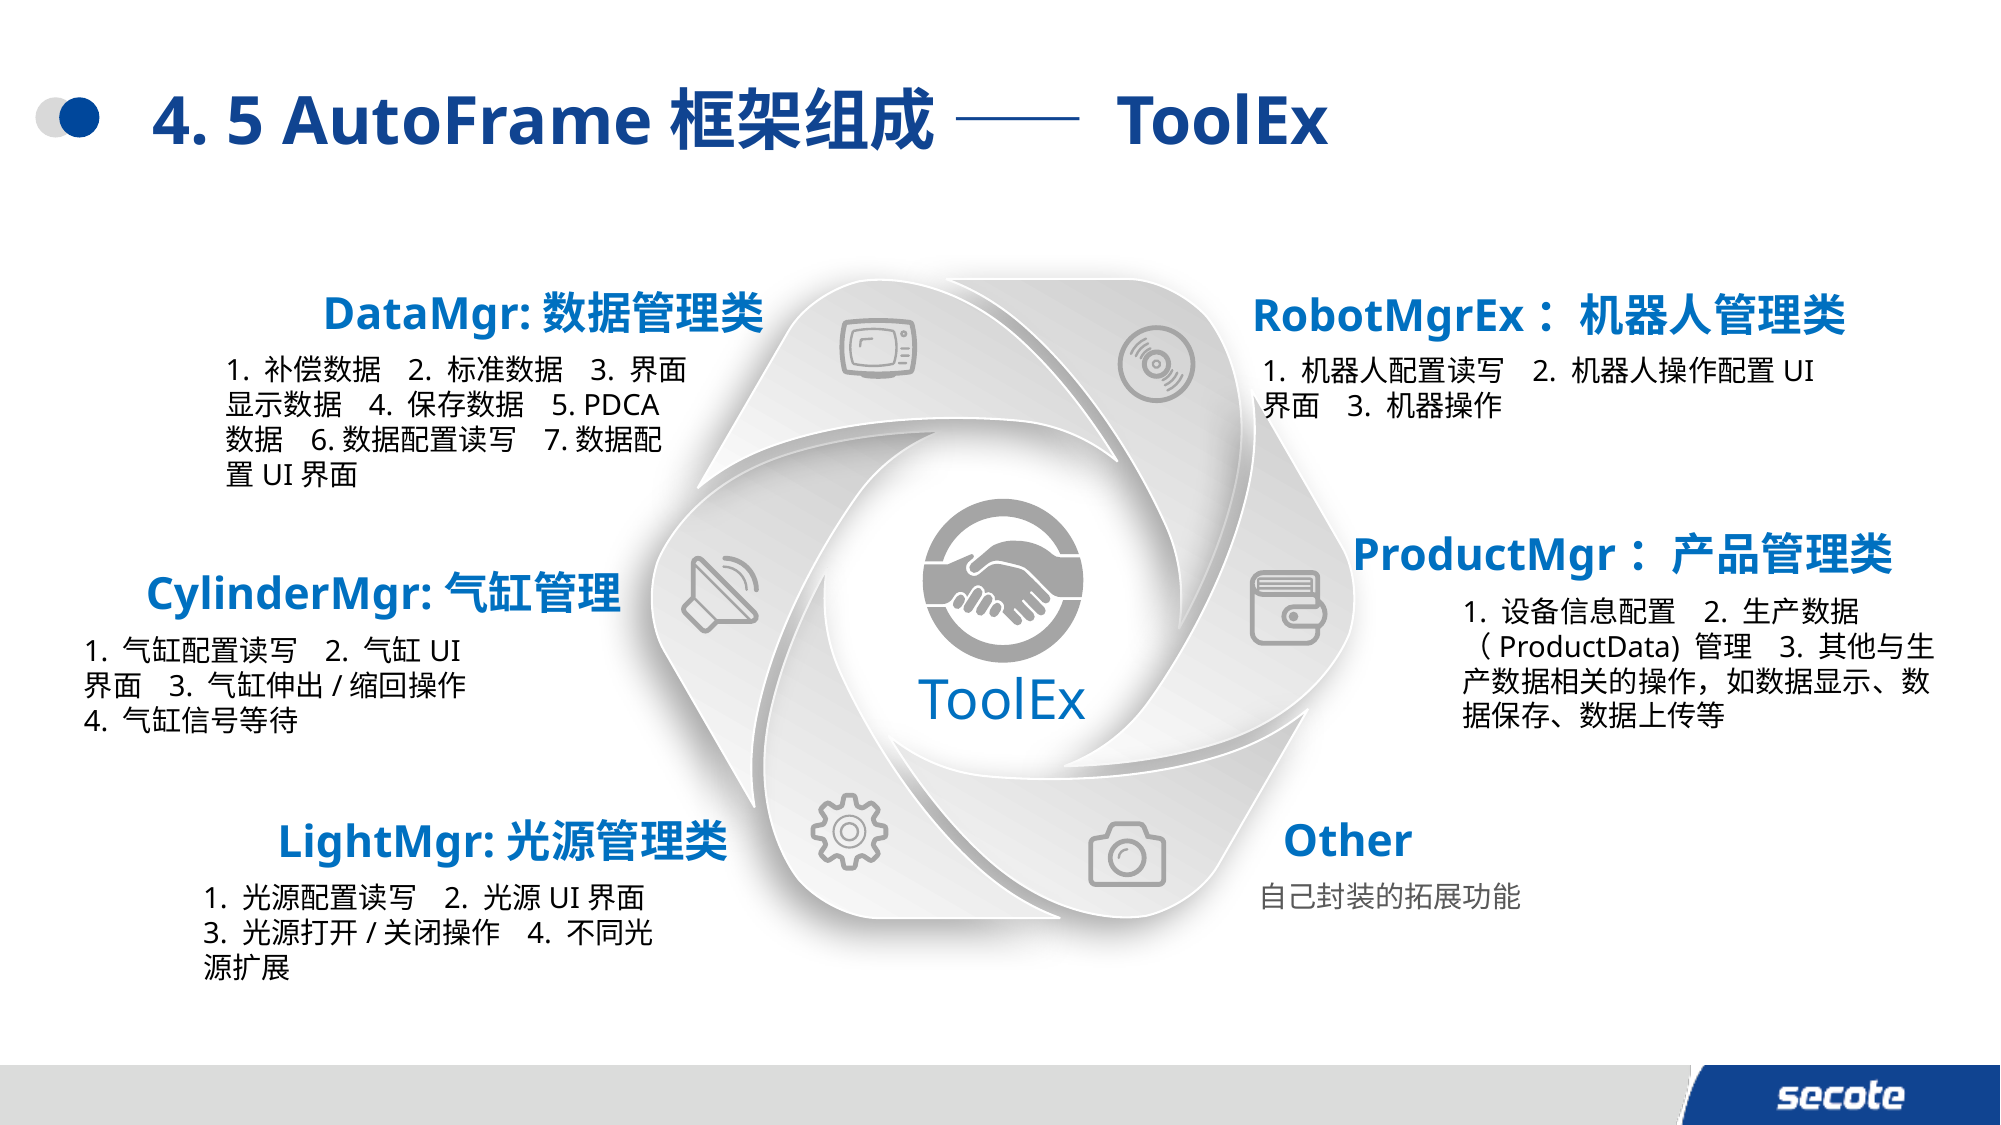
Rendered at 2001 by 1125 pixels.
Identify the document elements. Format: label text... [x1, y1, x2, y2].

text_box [1064, 389, 1359, 767]
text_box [203, 813, 728, 994]
title 4. 5 AutoFrame框架组成 —— ToolEx [137, 59, 1863, 175]
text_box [225, 284, 765, 501]
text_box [747, 567, 1061, 919]
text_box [1061, 708, 1309, 918]
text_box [83, 565, 622, 746]
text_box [697, 279, 1118, 489]
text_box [945, 489, 1064, 629]
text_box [647, 489, 943, 808]
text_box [1352, 526, 1955, 742]
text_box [945, 278, 1246, 389]
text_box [1258, 811, 1680, 922]
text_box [1249, 287, 1849, 431]
picture [0, 1065, 2000, 1125]
